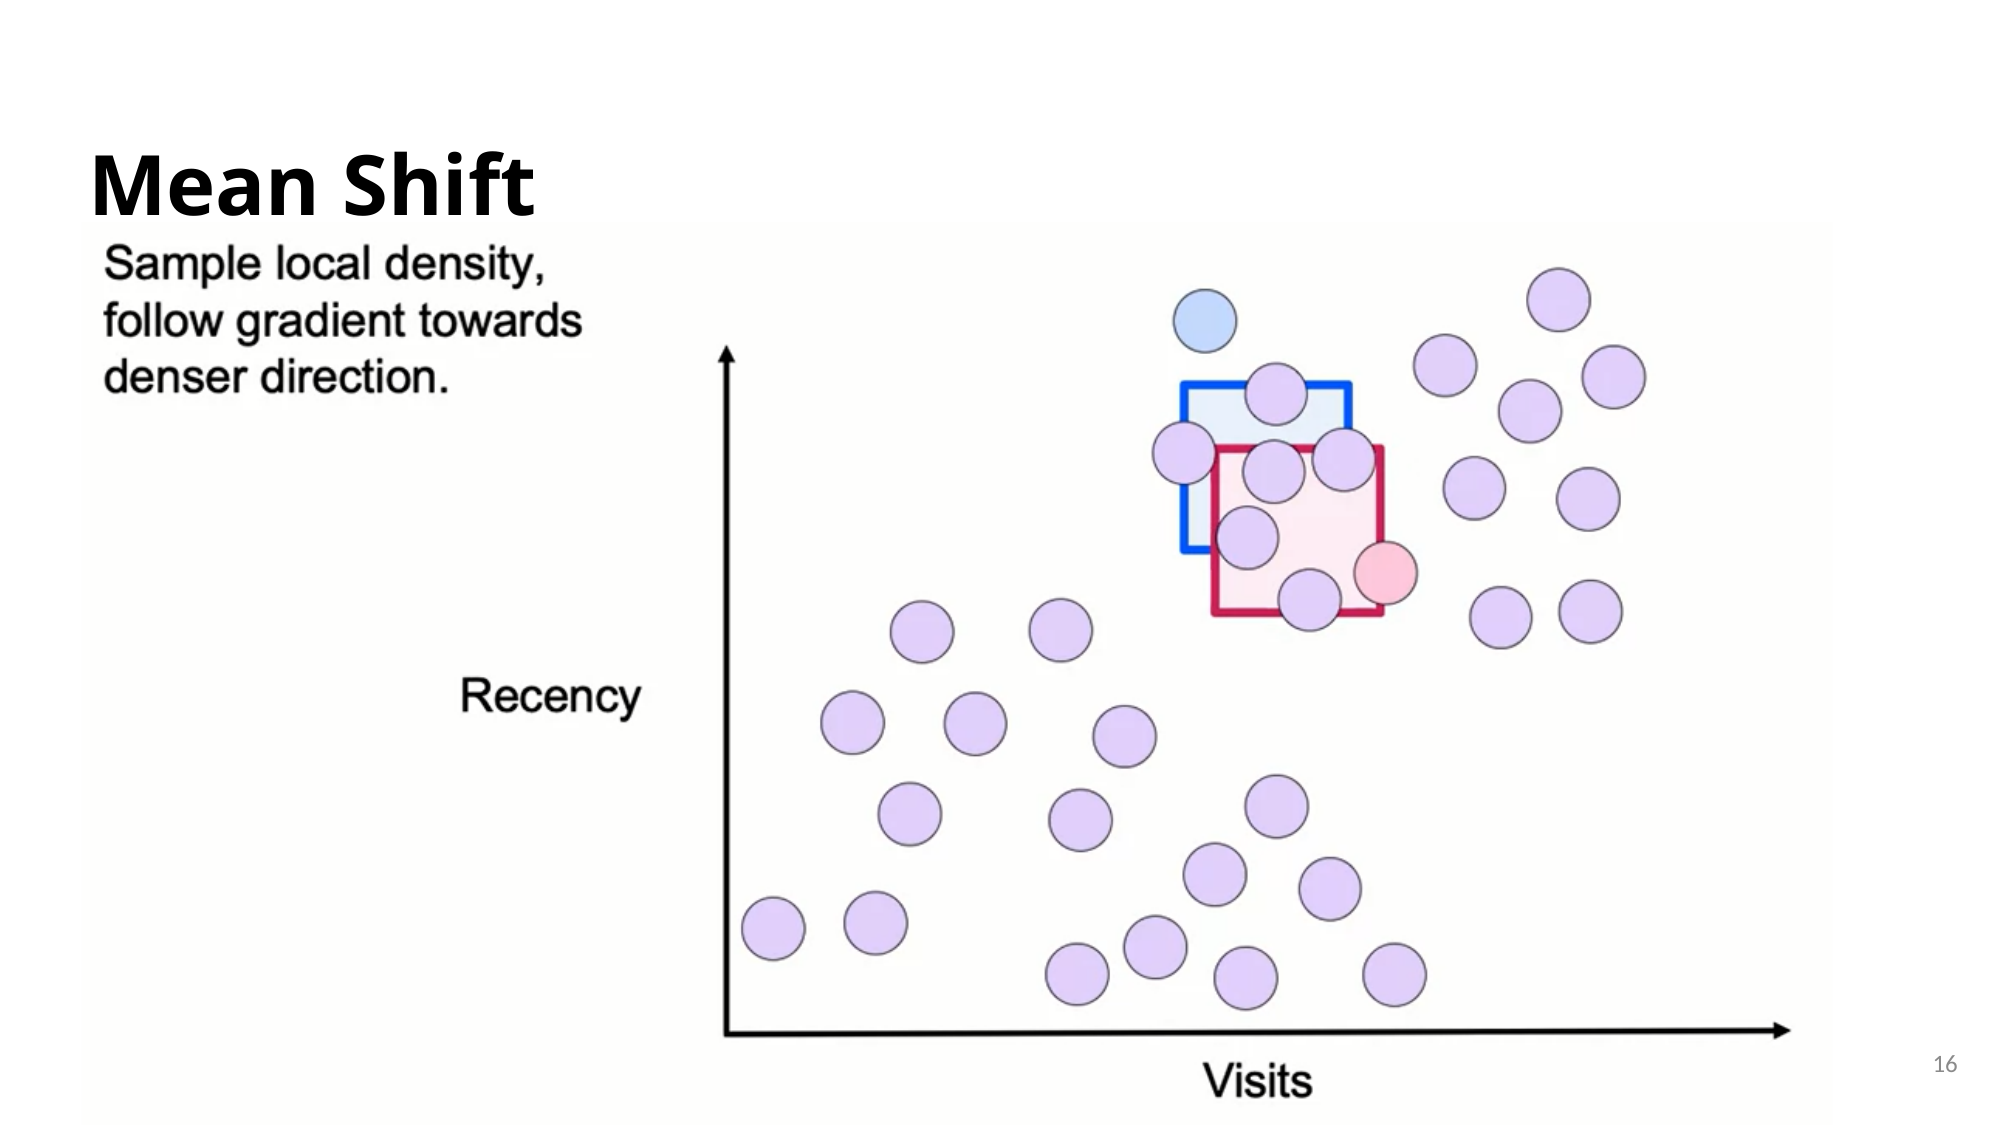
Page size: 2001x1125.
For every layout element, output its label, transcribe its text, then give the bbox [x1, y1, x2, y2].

title Mean Shift [68, 97, 1932, 223]
picture [81, 222, 1833, 1125]
slide_number 16 [1853, 1019, 1974, 1106]
